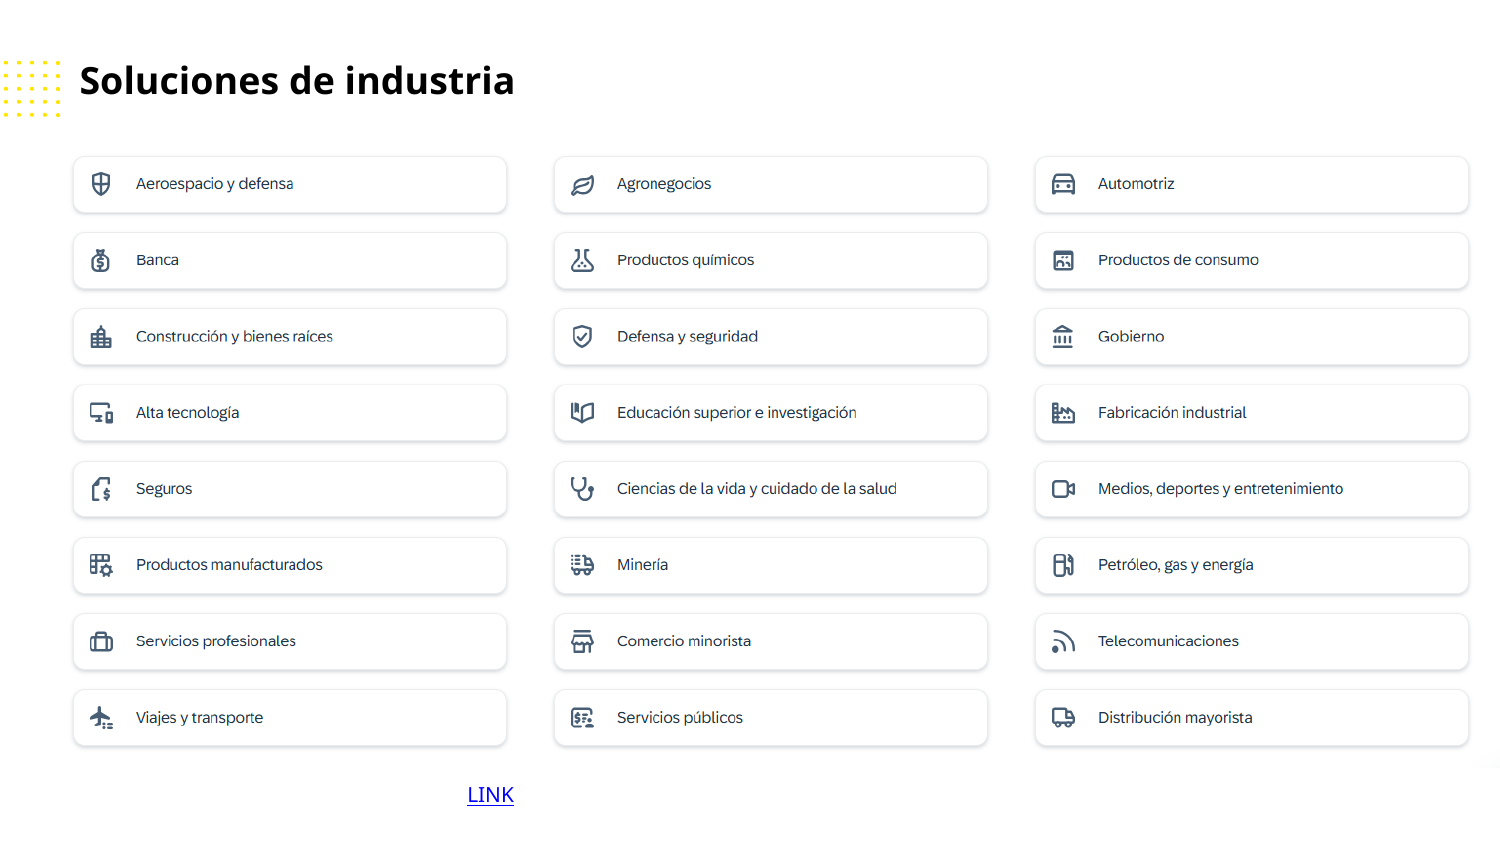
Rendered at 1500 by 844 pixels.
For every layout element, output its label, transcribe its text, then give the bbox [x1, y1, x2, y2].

title Soluciones de industria [79, 57, 702, 128]
picture [49, 129, 1500, 769]
text_box LINK [452, 776, 540, 825]
